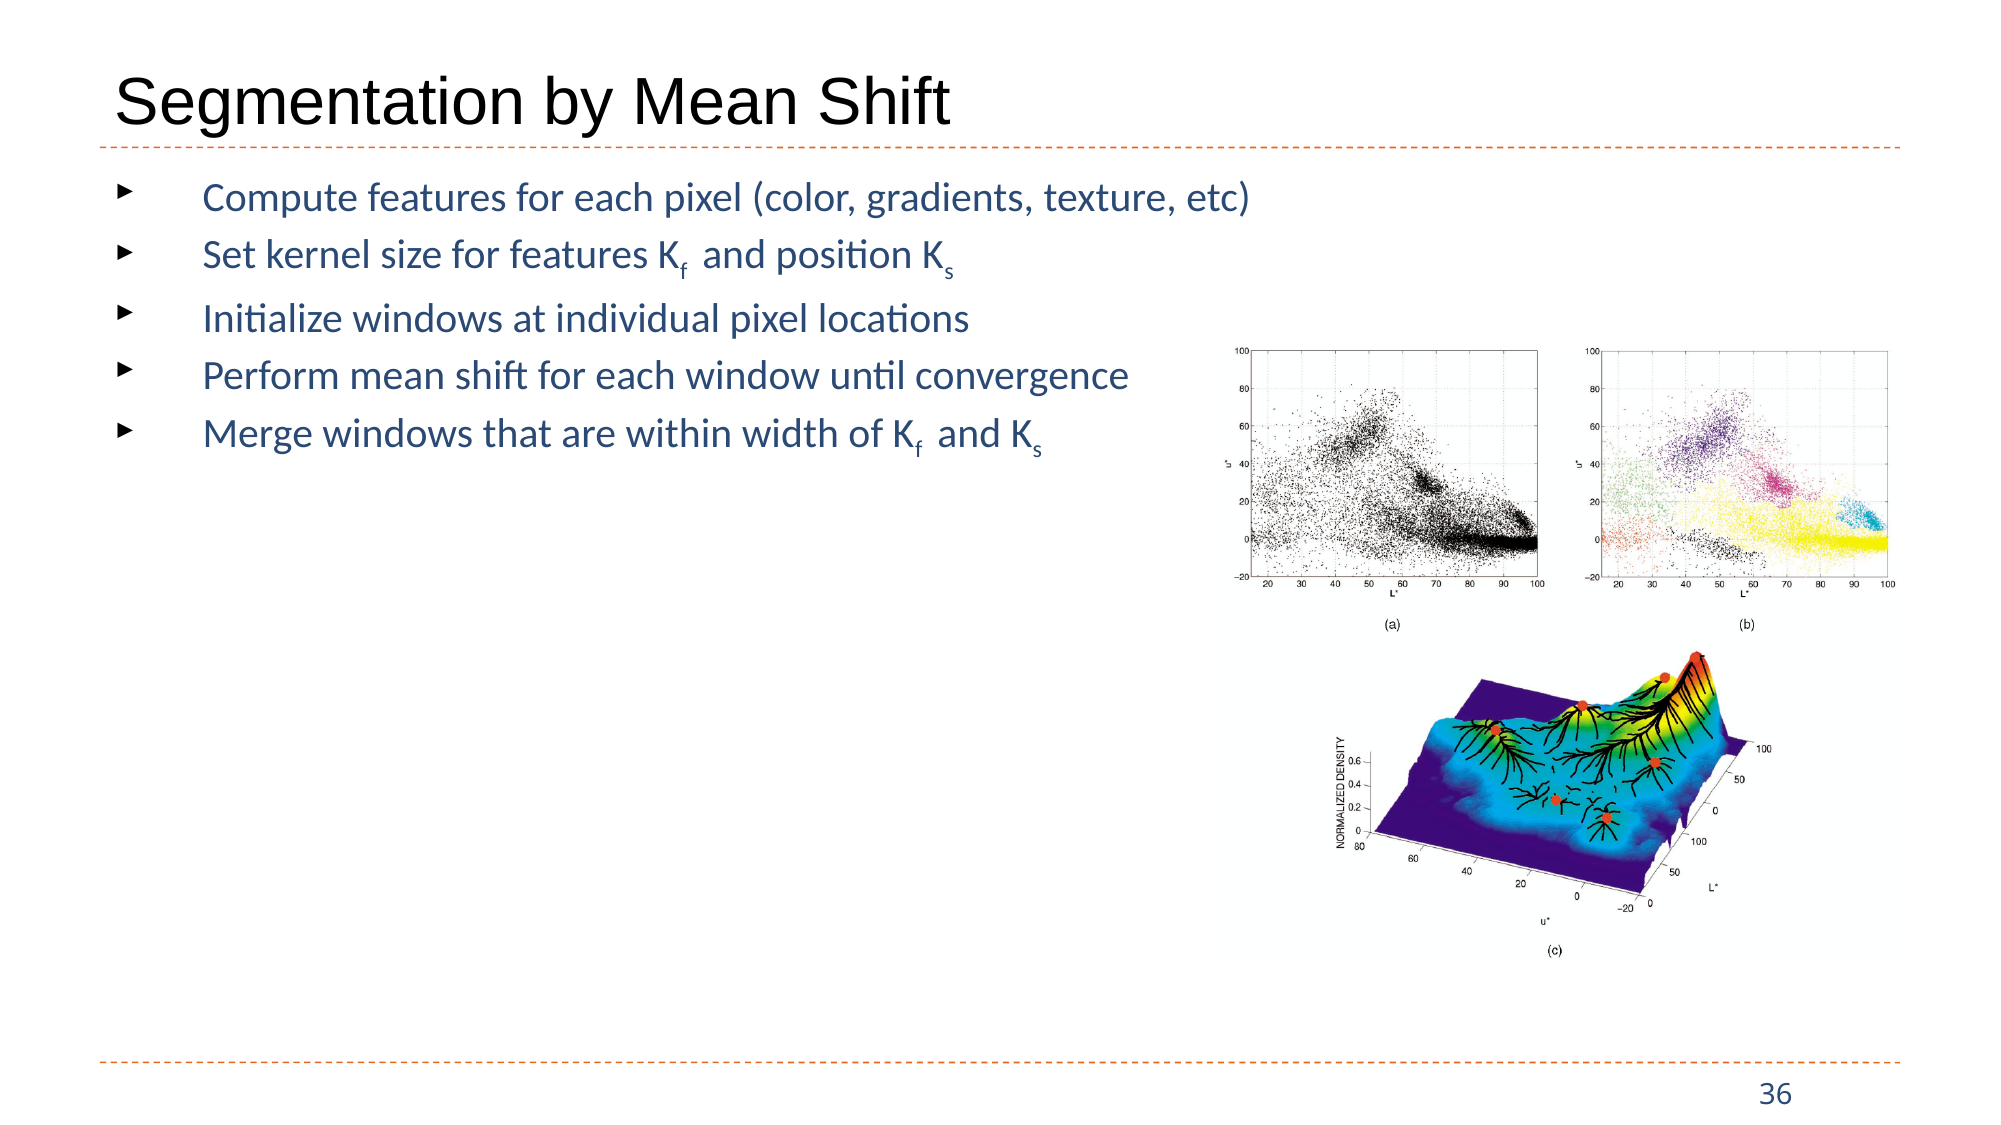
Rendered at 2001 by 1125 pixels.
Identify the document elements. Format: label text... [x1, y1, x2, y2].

picture [1222, 343, 1899, 963]
title Segmentation by Mean Shift [99, 24, 1900, 146]
list Compute features for each pixel (color, gradients, texture, etc) Set kernel size for features Kf and position Ks Initialize windows at individual pixel locations Perform mean shift for each window until convergence Merge windows that are within width of Kf and Ks [99, 162, 1900, 1050]
